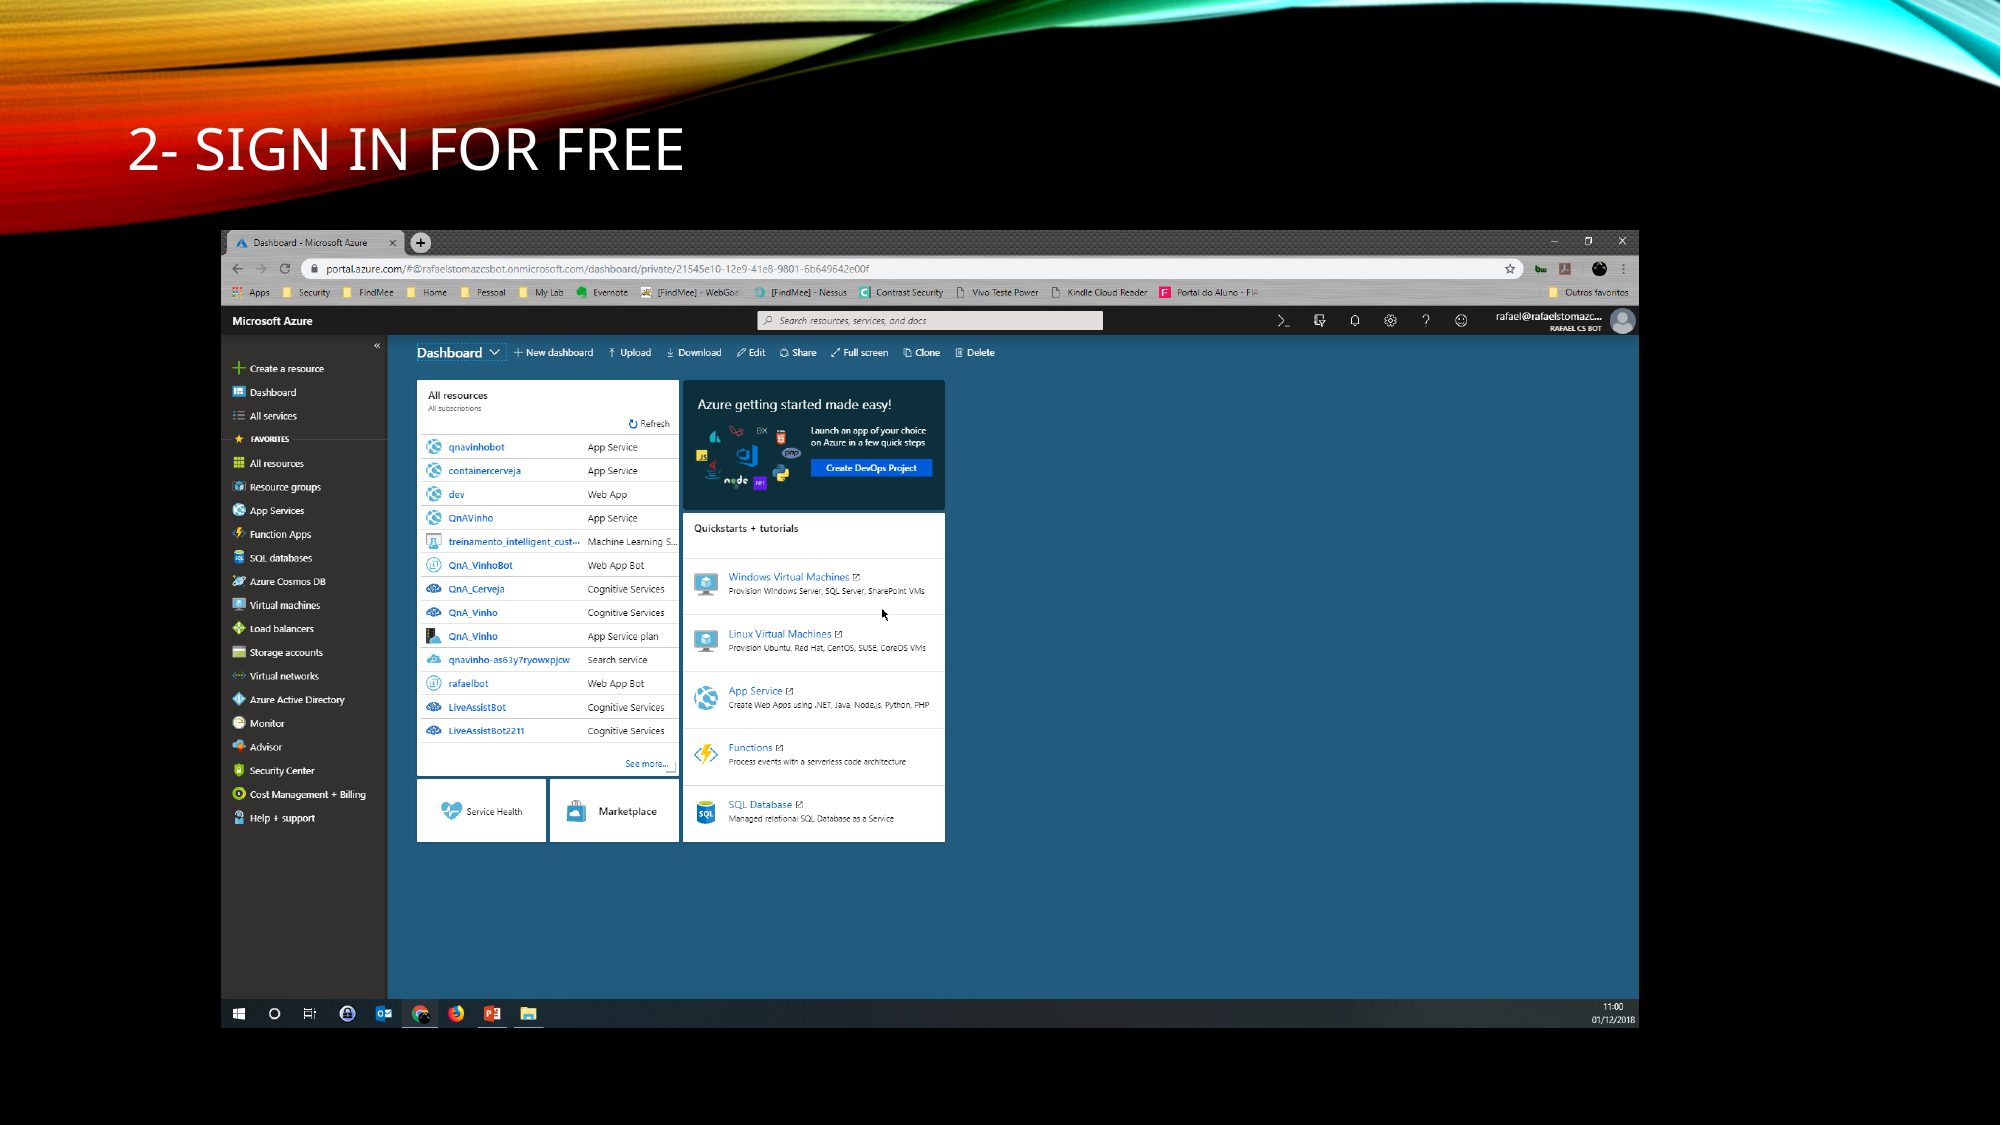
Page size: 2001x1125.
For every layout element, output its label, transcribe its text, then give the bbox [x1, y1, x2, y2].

picture [0, 0, 2000, 237]
picture [221, 229, 1639, 1028]
title 2- sign in for free [112, 111, 1888, 261]
